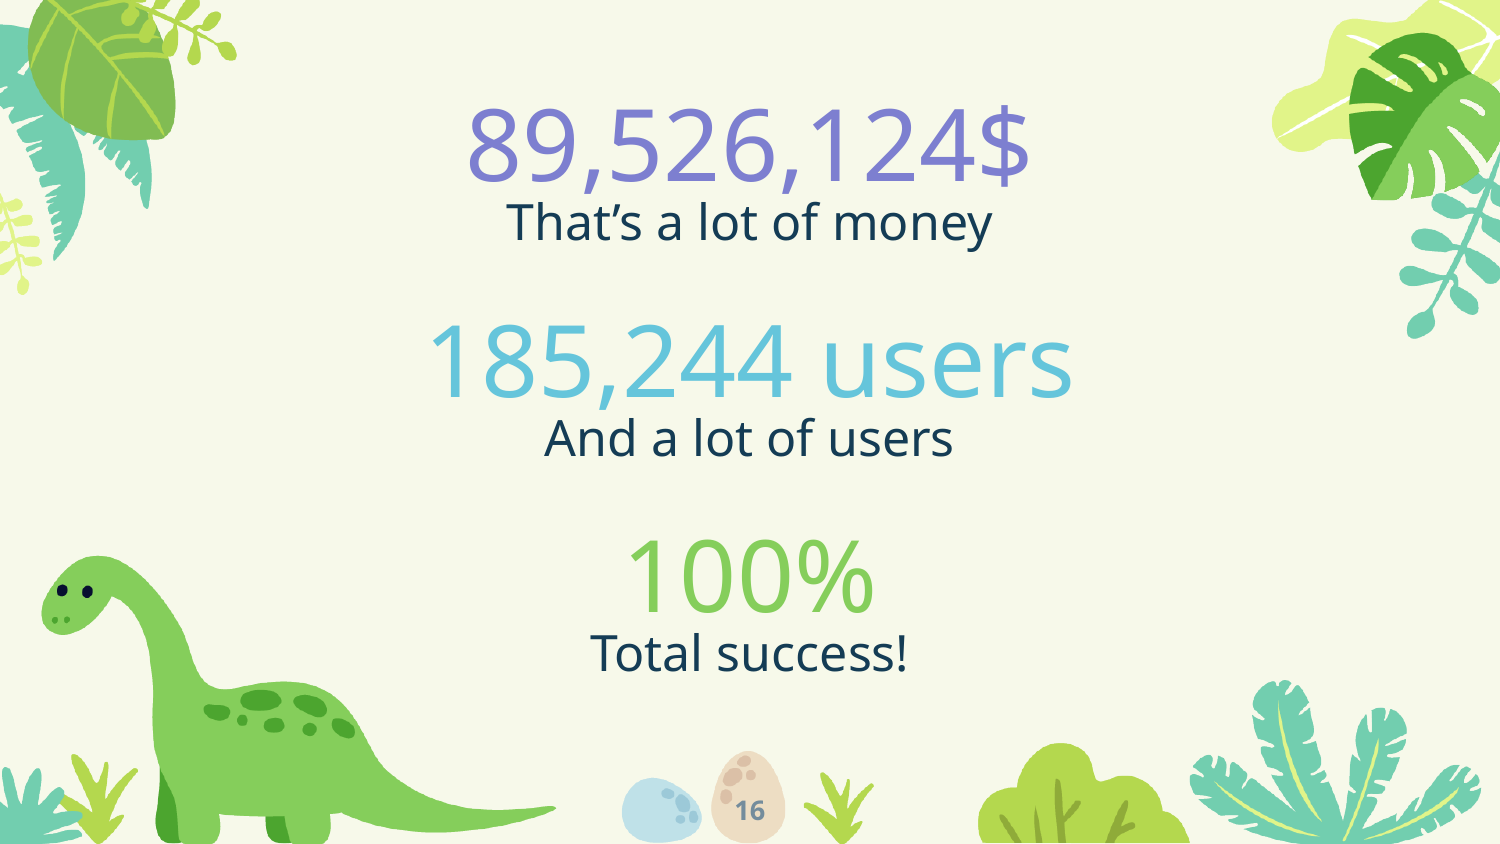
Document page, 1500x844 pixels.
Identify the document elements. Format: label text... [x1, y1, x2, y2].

slide_number 16 [705, 779, 795, 844]
title 100% [265, 487, 1235, 612]
title 89,526,124$ [265, 56, 1235, 181]
picture [0, 0, 1500, 844]
title 185,244 users [265, 271, 1235, 397]
subtitle Total success! [265, 612, 1235, 689]
subtitle And a lot of users [265, 397, 1235, 474]
subtitle That’s a lot of money [265, 181, 1235, 258]
